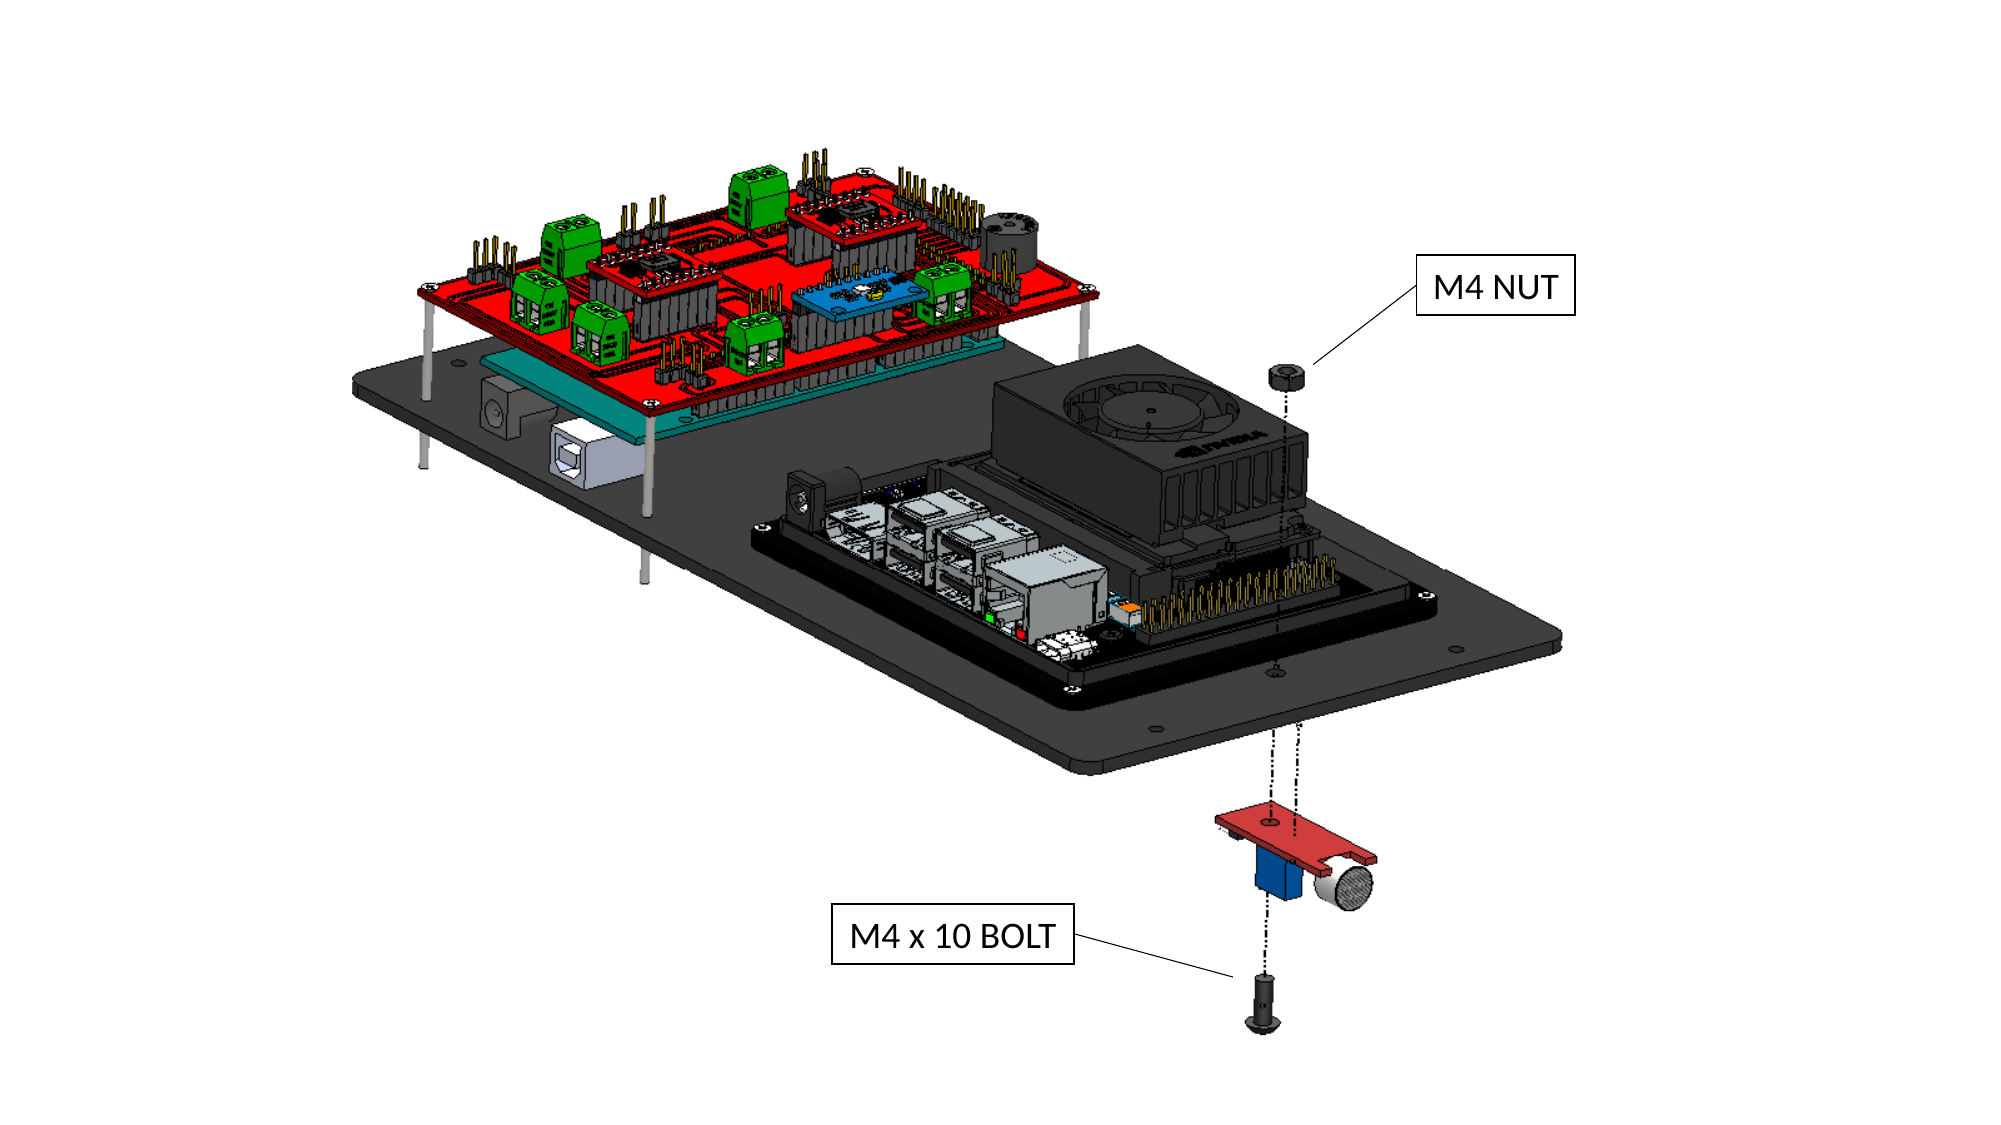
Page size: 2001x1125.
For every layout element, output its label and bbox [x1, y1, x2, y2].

picture [291, 109, 1625, 1074]
text_box [1074, 934, 1233, 977]
text_box [1313, 285, 1417, 365]
